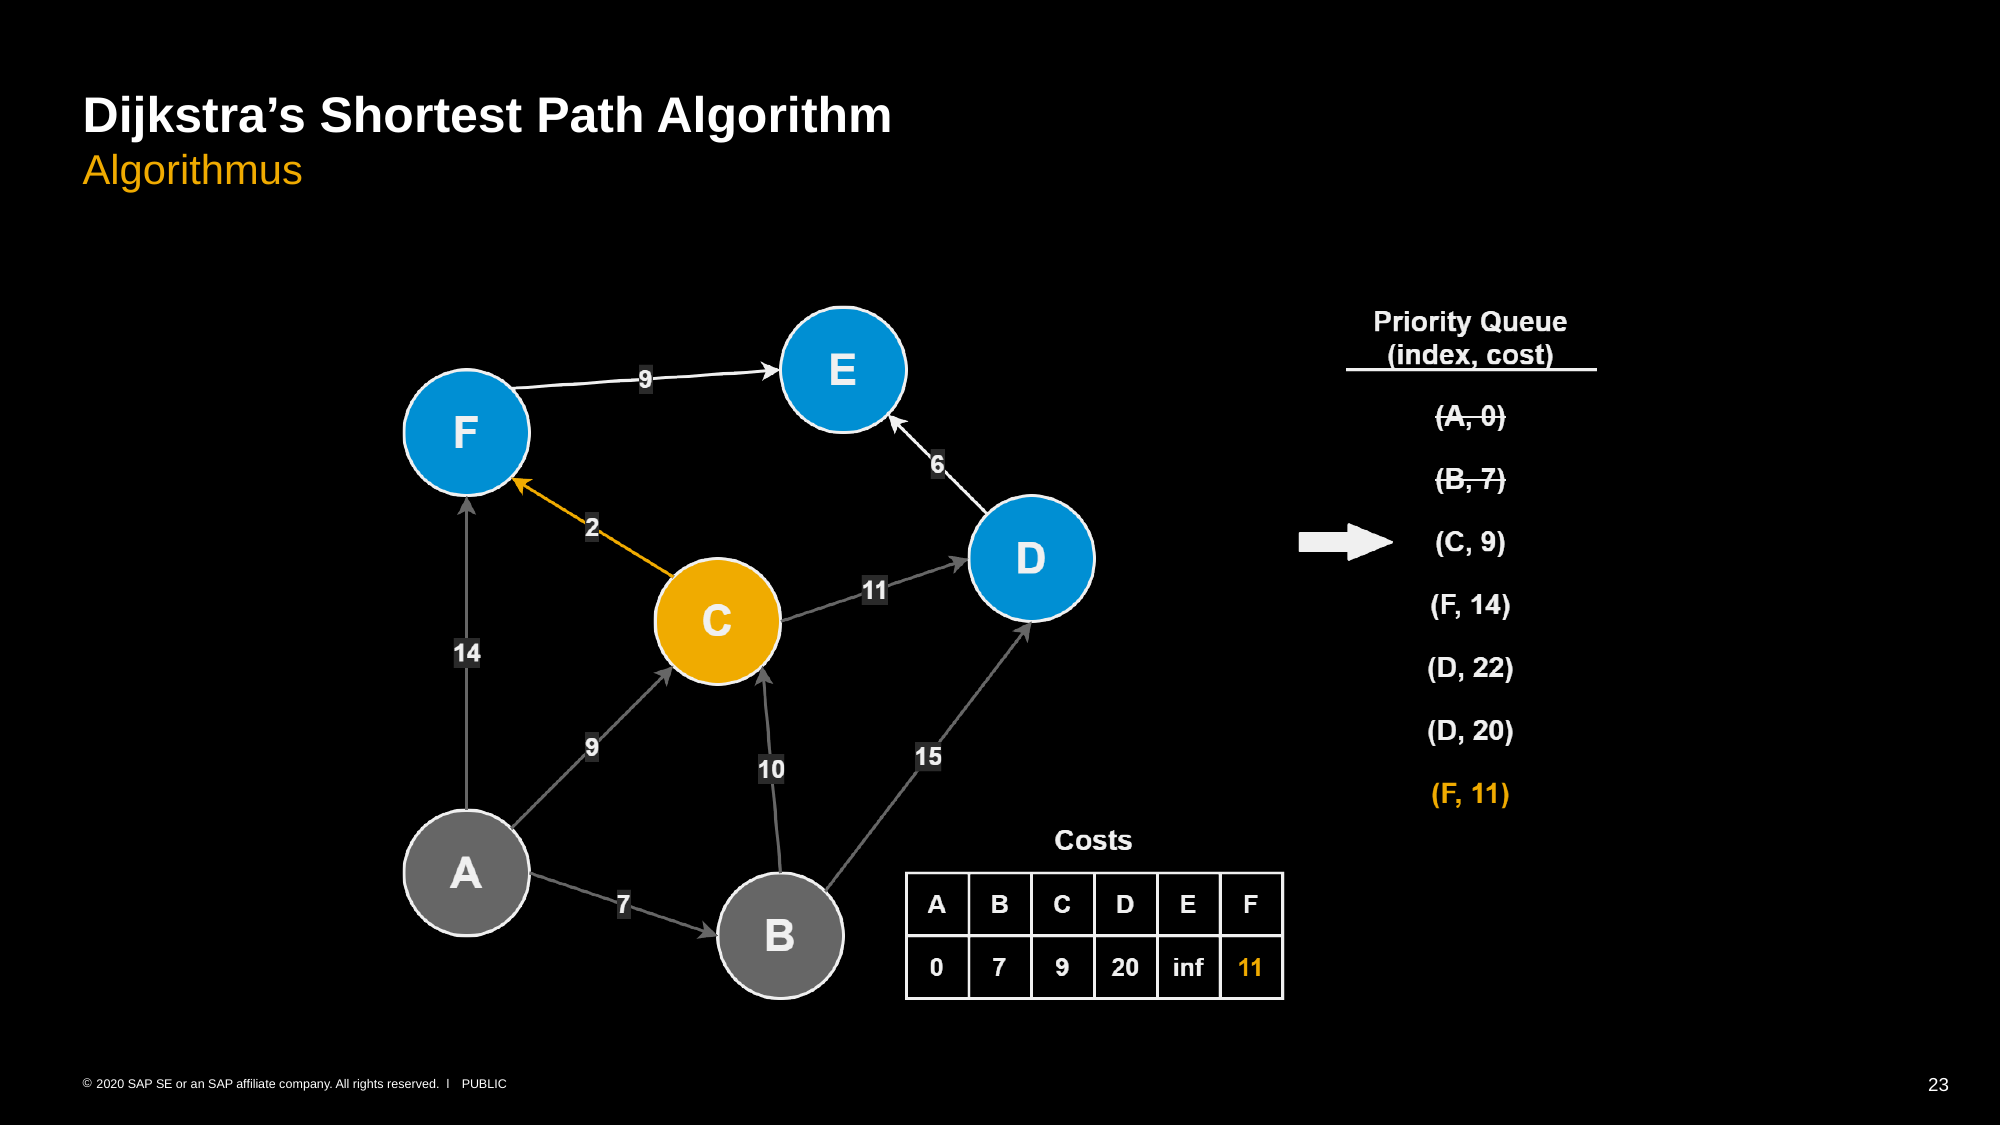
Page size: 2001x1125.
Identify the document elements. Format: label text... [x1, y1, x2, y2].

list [361, 265, 1639, 1040]
title Dijkstra’s Shortest Path Algorithm Algorithmus [82, 82, 1918, 144]
